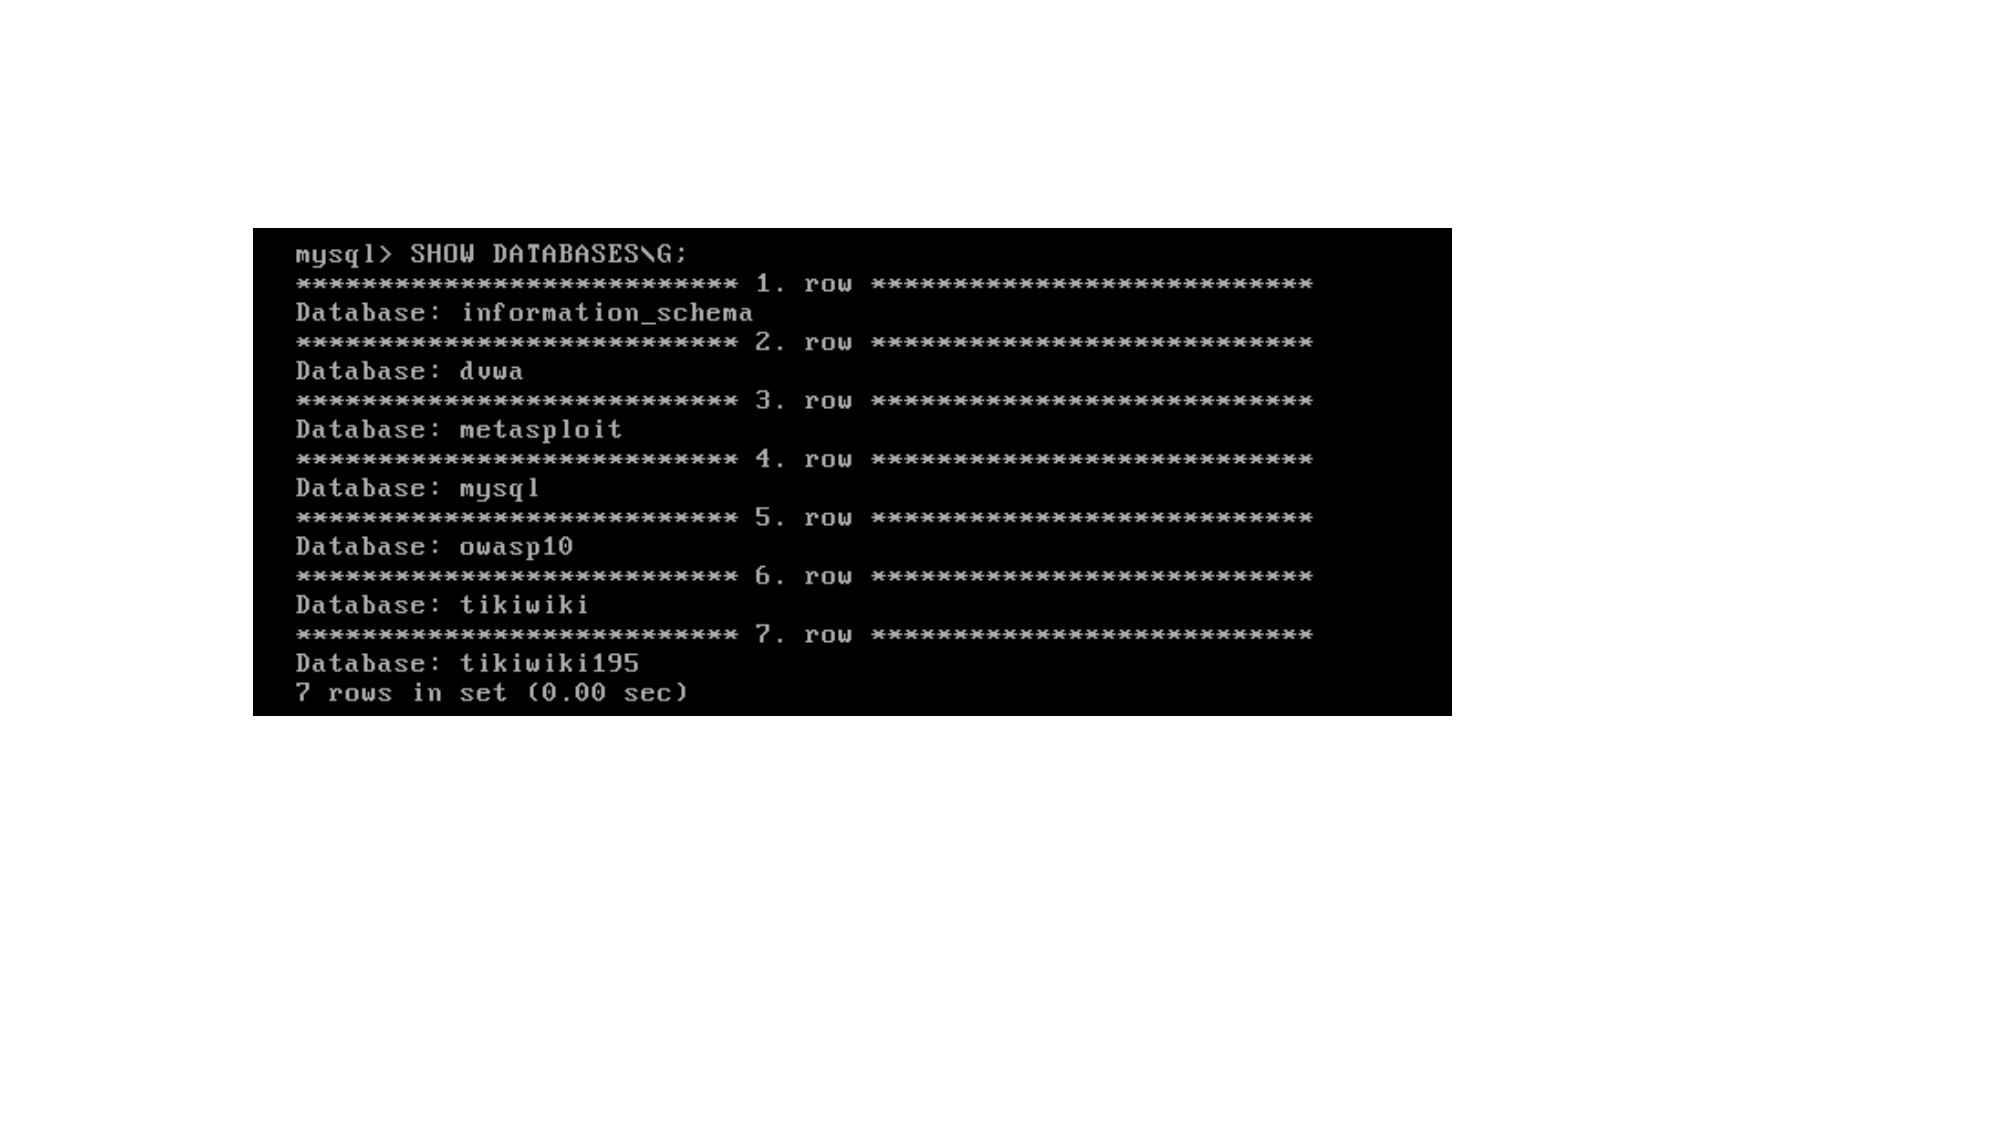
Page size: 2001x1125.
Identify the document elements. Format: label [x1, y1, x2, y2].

list [252, 228, 1453, 717]
